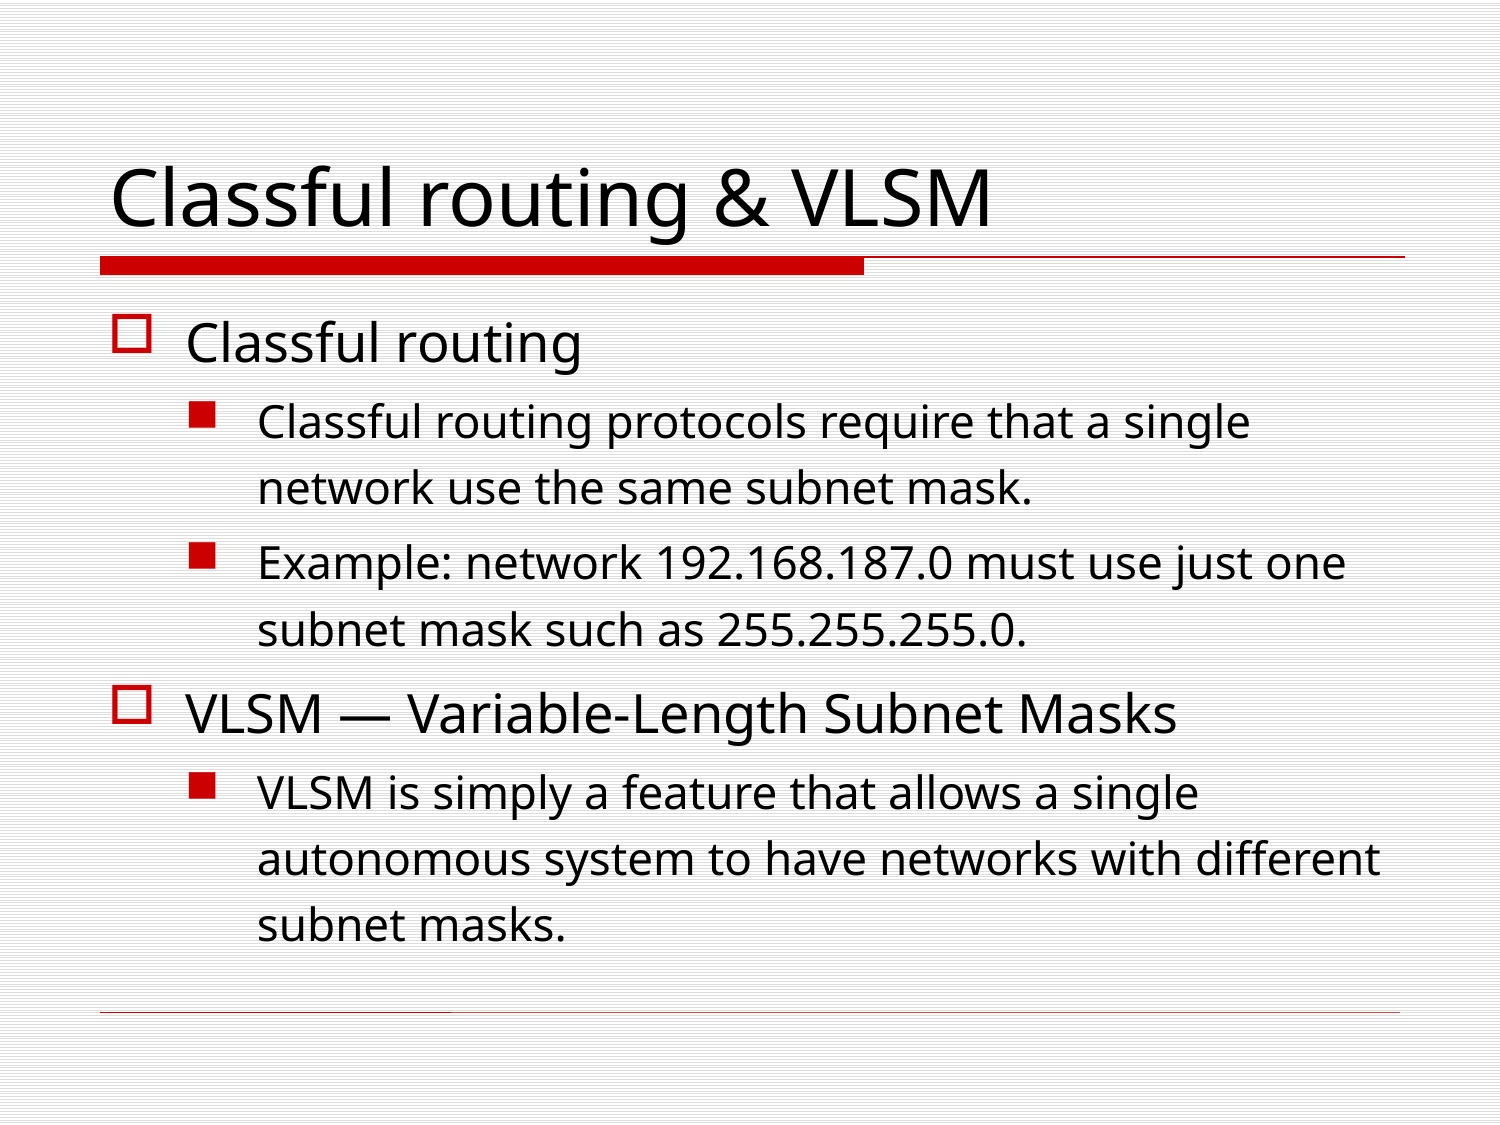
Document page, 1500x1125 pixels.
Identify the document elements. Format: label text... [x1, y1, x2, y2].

list Classful routing Classful routing protocols require that a single network use the same subnet mask. Example: network 192.168.187.0 must use just one subnet mask such as 255.255.255.0. VLSM — Variable-Length Subnet Masks VLSM is simply a feature that allows a single autonomous system to have networks with different subnet masks. [92, 287, 1406, 988]
title Classful routing & VLSM [94, 50, 1407, 250]
